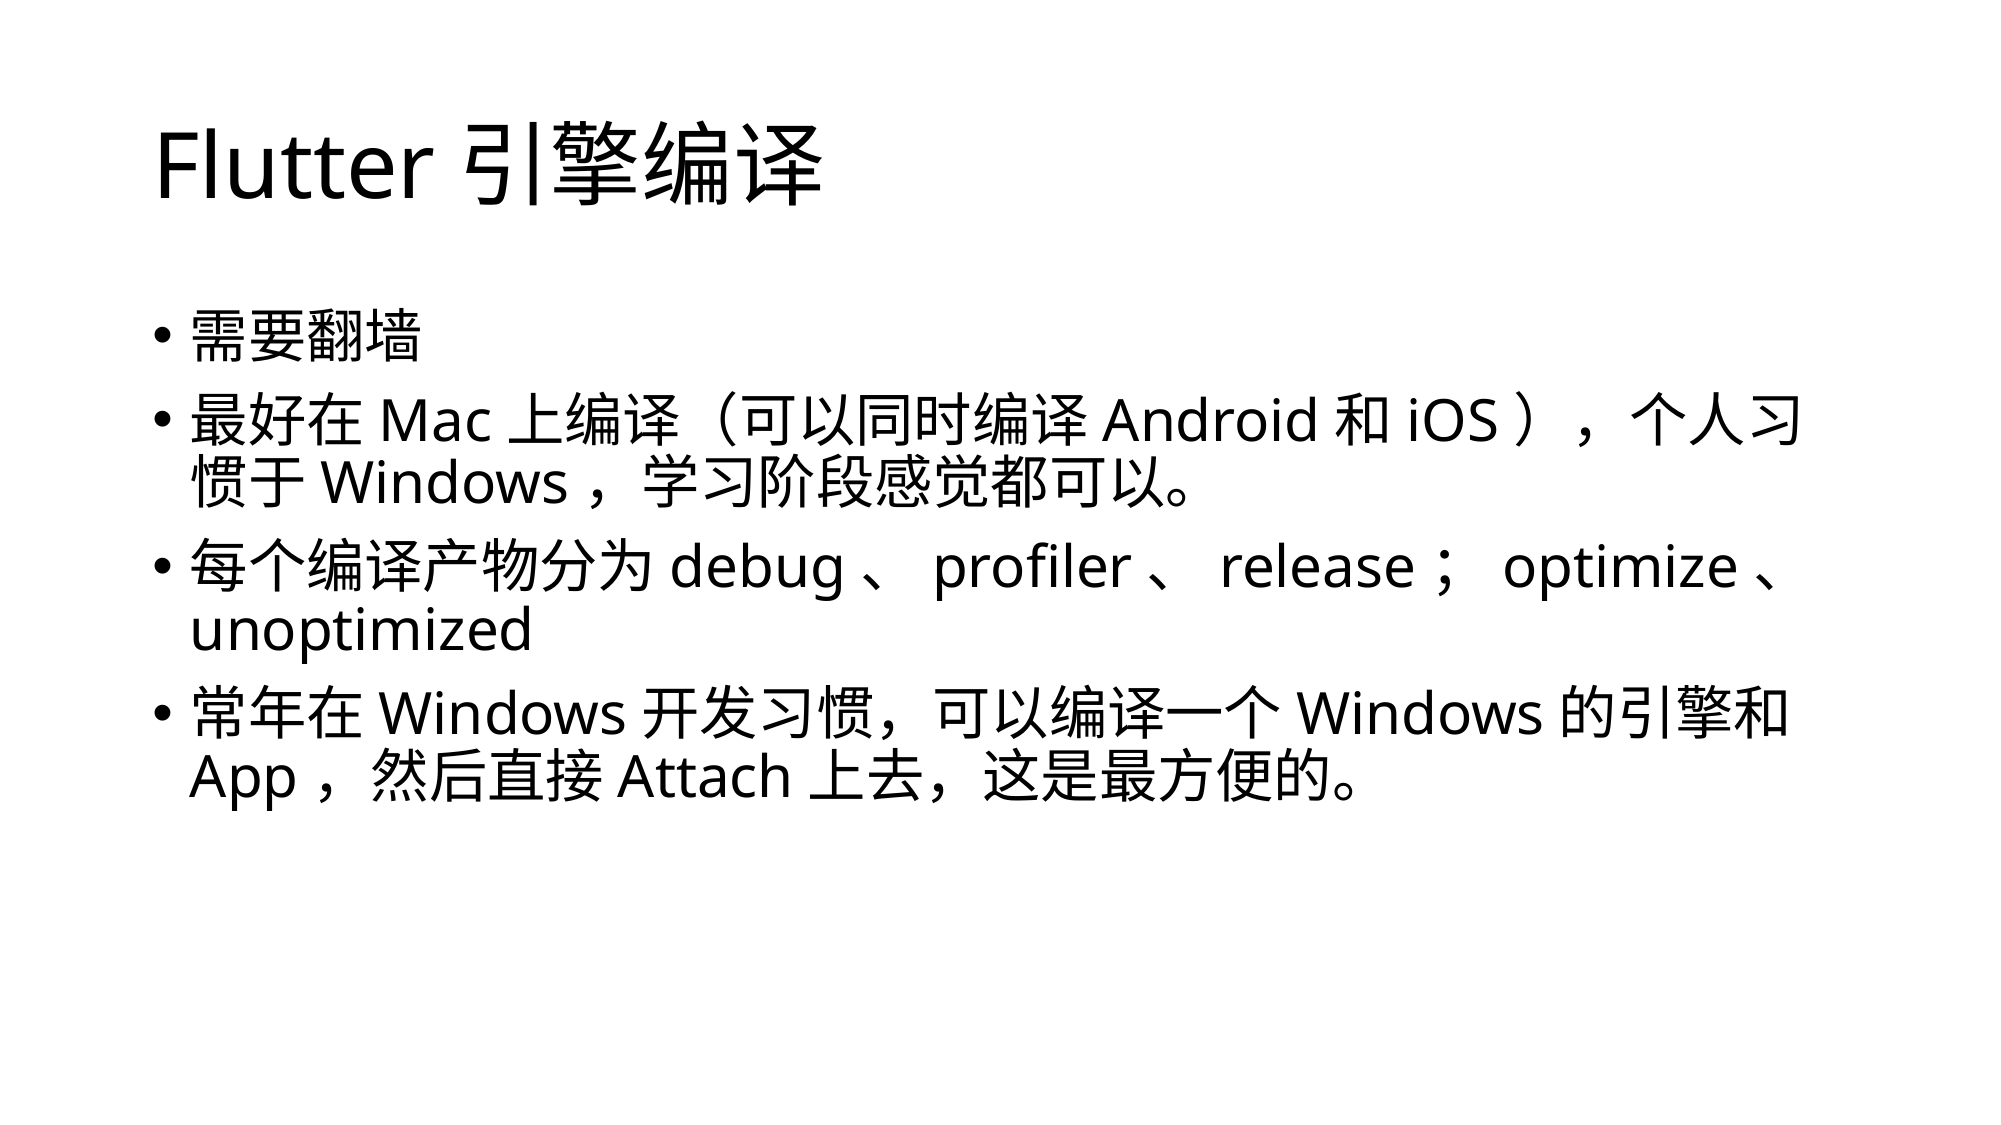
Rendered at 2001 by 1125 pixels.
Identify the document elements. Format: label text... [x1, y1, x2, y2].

list 需要翻墙 最好在Mac上编译（可以同时编译Android和iOS），个人习惯于Windows，学习阶段感觉都可以。 每个编译产物分为debug、profiler、release；optimize、unoptimized 常年在Windows开发习惯，可以编译一个Windows的引擎和App，然后直接Attach上去，这是最方便的。 [137, 299, 1863, 1014]
title Flutter引擎编译 [137, 59, 1863, 278]
